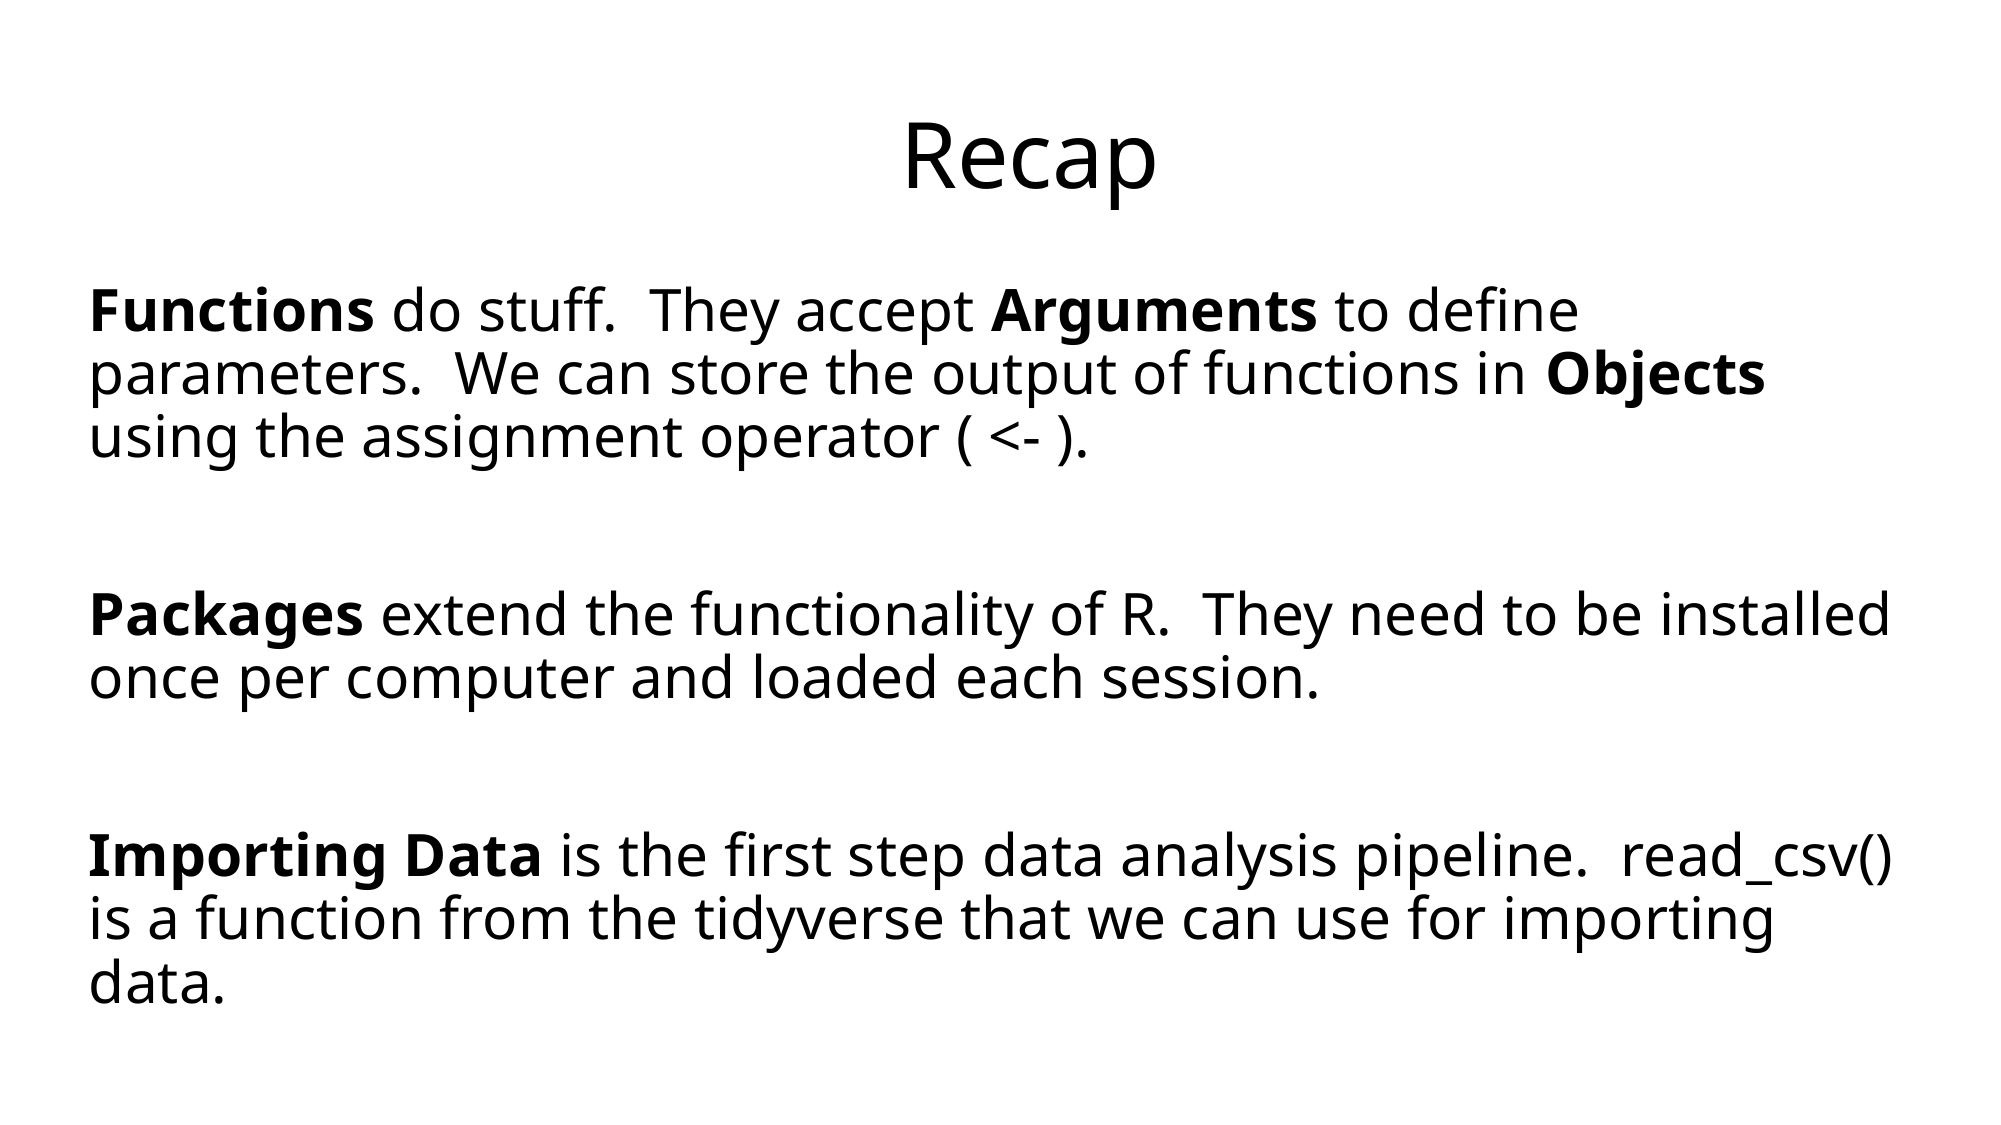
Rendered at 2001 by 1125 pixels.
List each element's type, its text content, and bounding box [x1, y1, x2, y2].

list Functions do stuff. They accept Arguments to define parameters. We can store the output of functions in Objects using the assignment operator ( <- ). Packages extend the functionality of R. They need to be installed once per computer and loaded each session. Importing Data is the first step data analysis pipeline. read_csv() is a function from the tidyverse that we can use for importing data. [81, 272, 1937, 1031]
text_box Recap [289, 94, 1769, 207]
